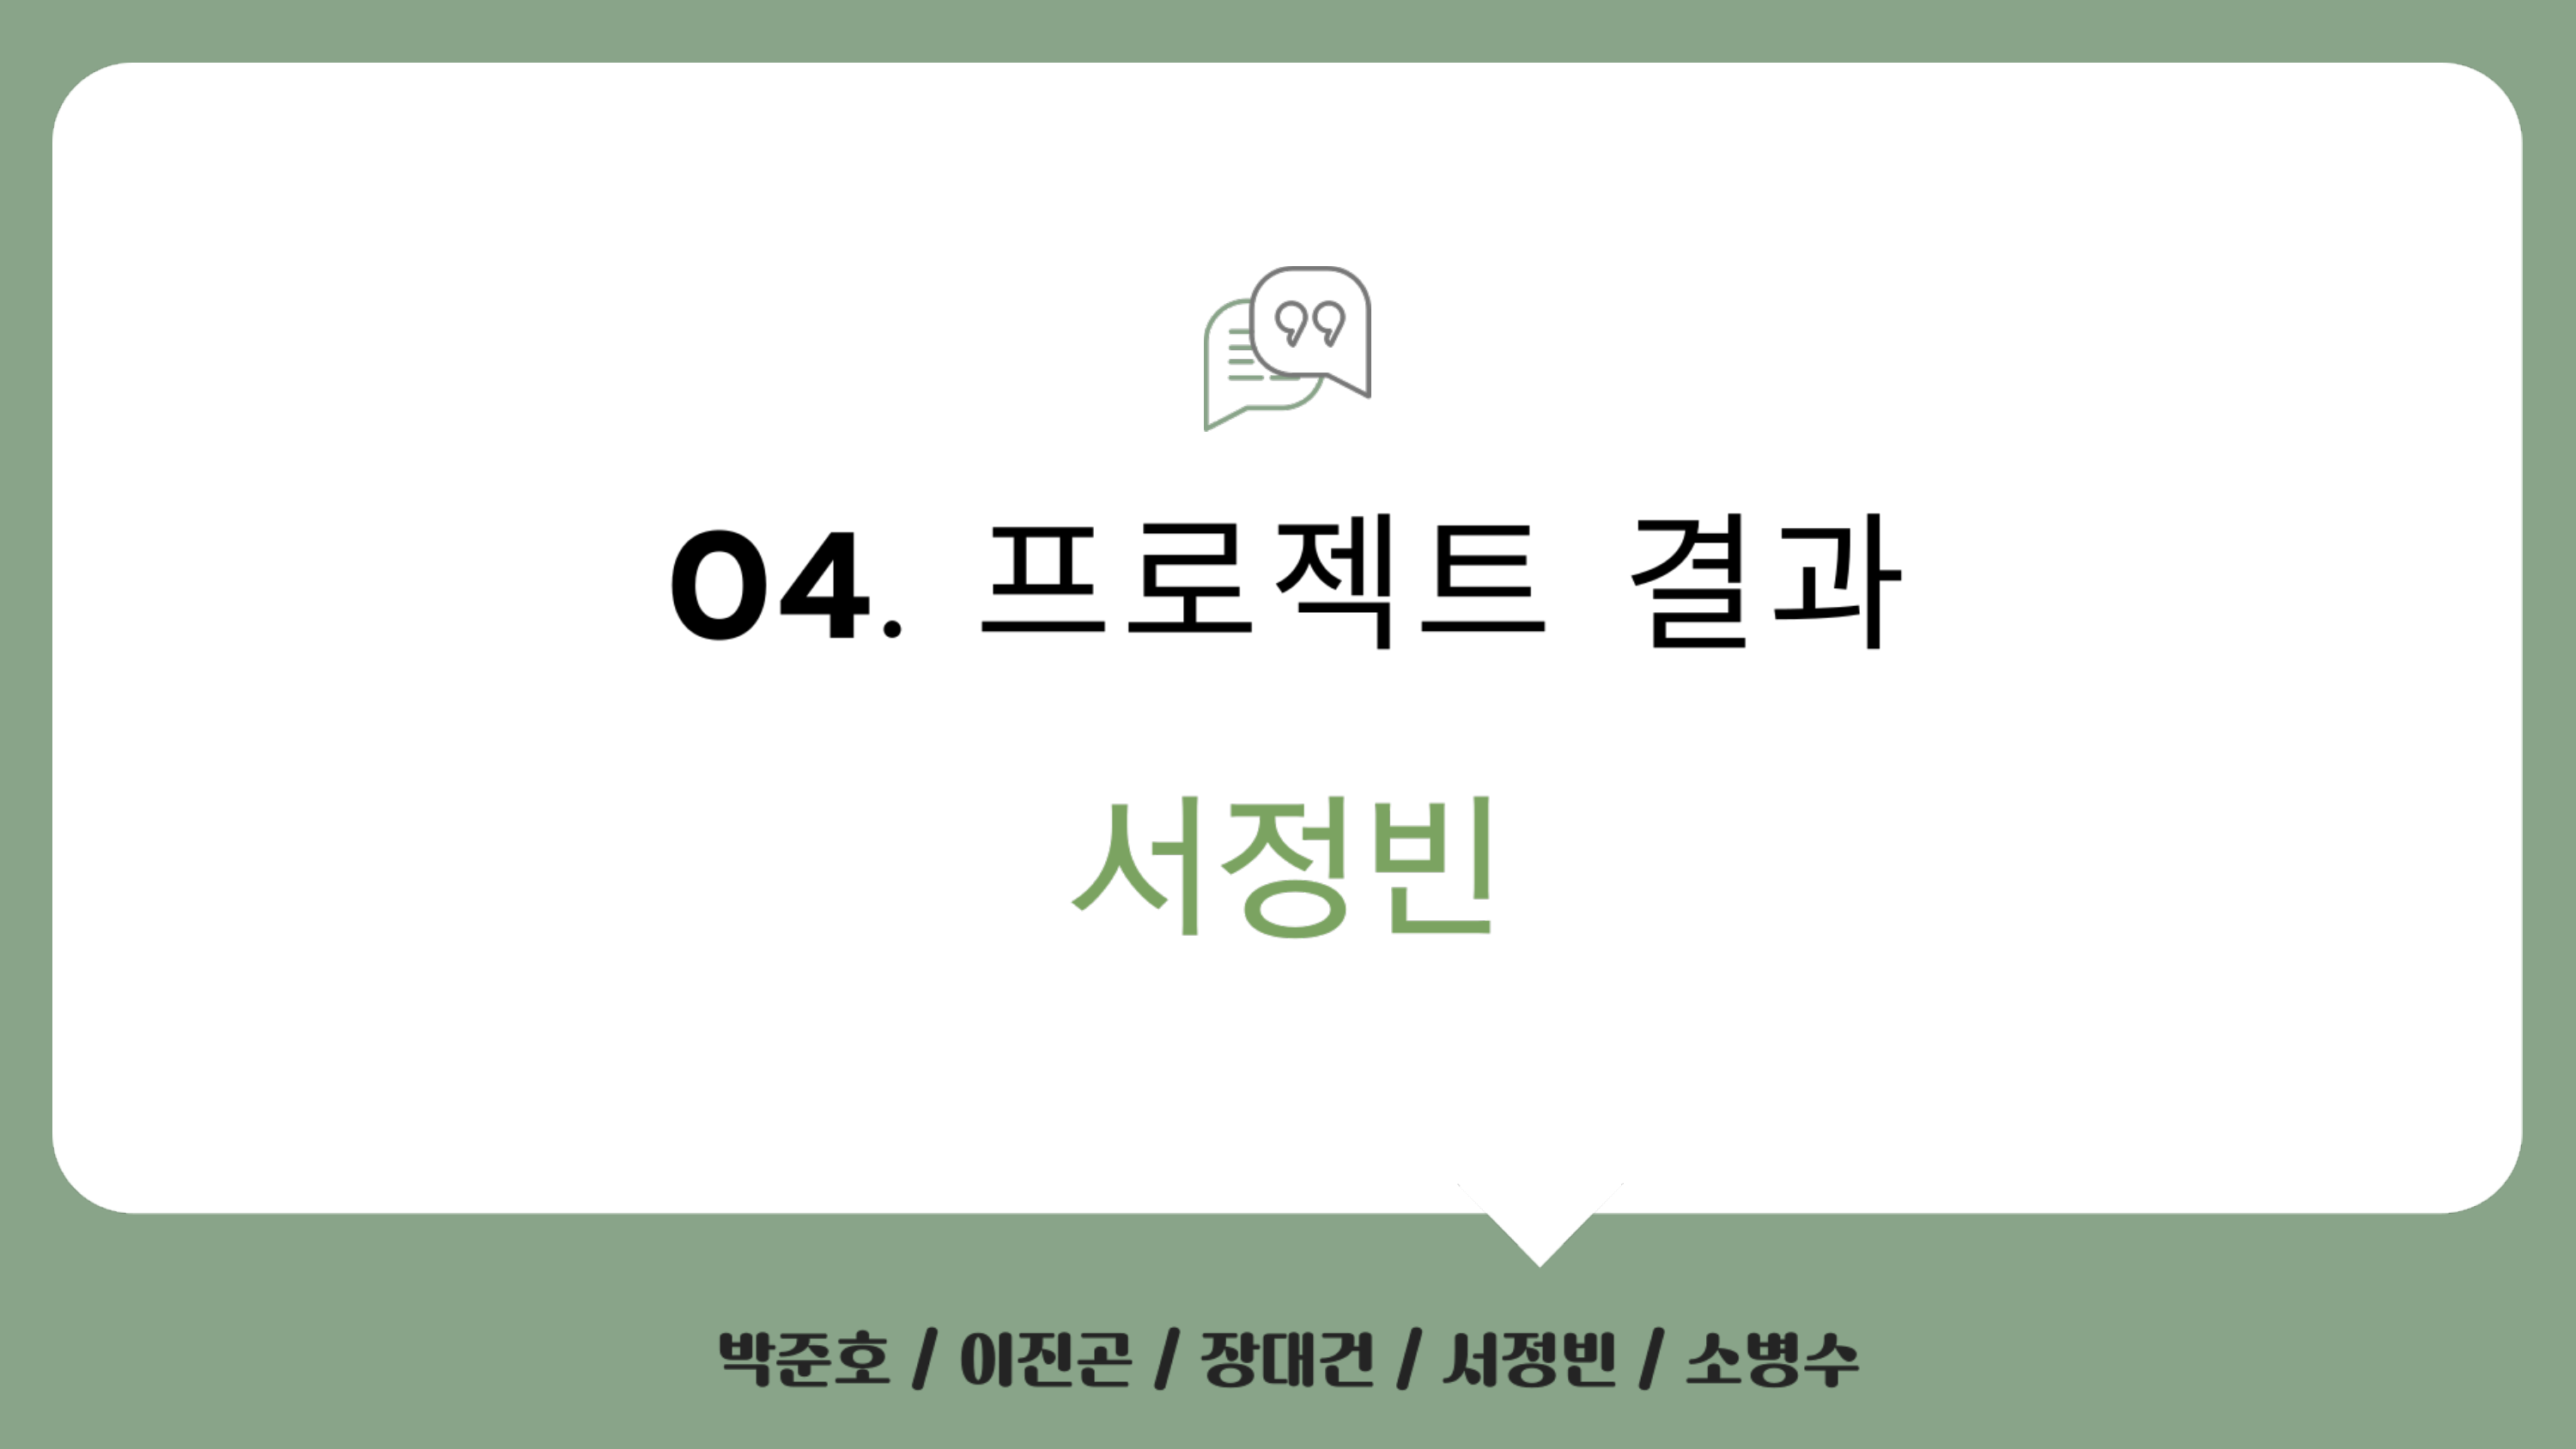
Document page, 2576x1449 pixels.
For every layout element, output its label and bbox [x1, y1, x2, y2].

text_box [1457, 1182, 1625, 1269]
text_box [1204, 266, 1371, 433]
picture [679, 1309, 1886, 1417]
picture [708, 736, 1559, 1009]
text_box [52, 63, 2523, 1215]
picture [512, 459, 1991, 719]
